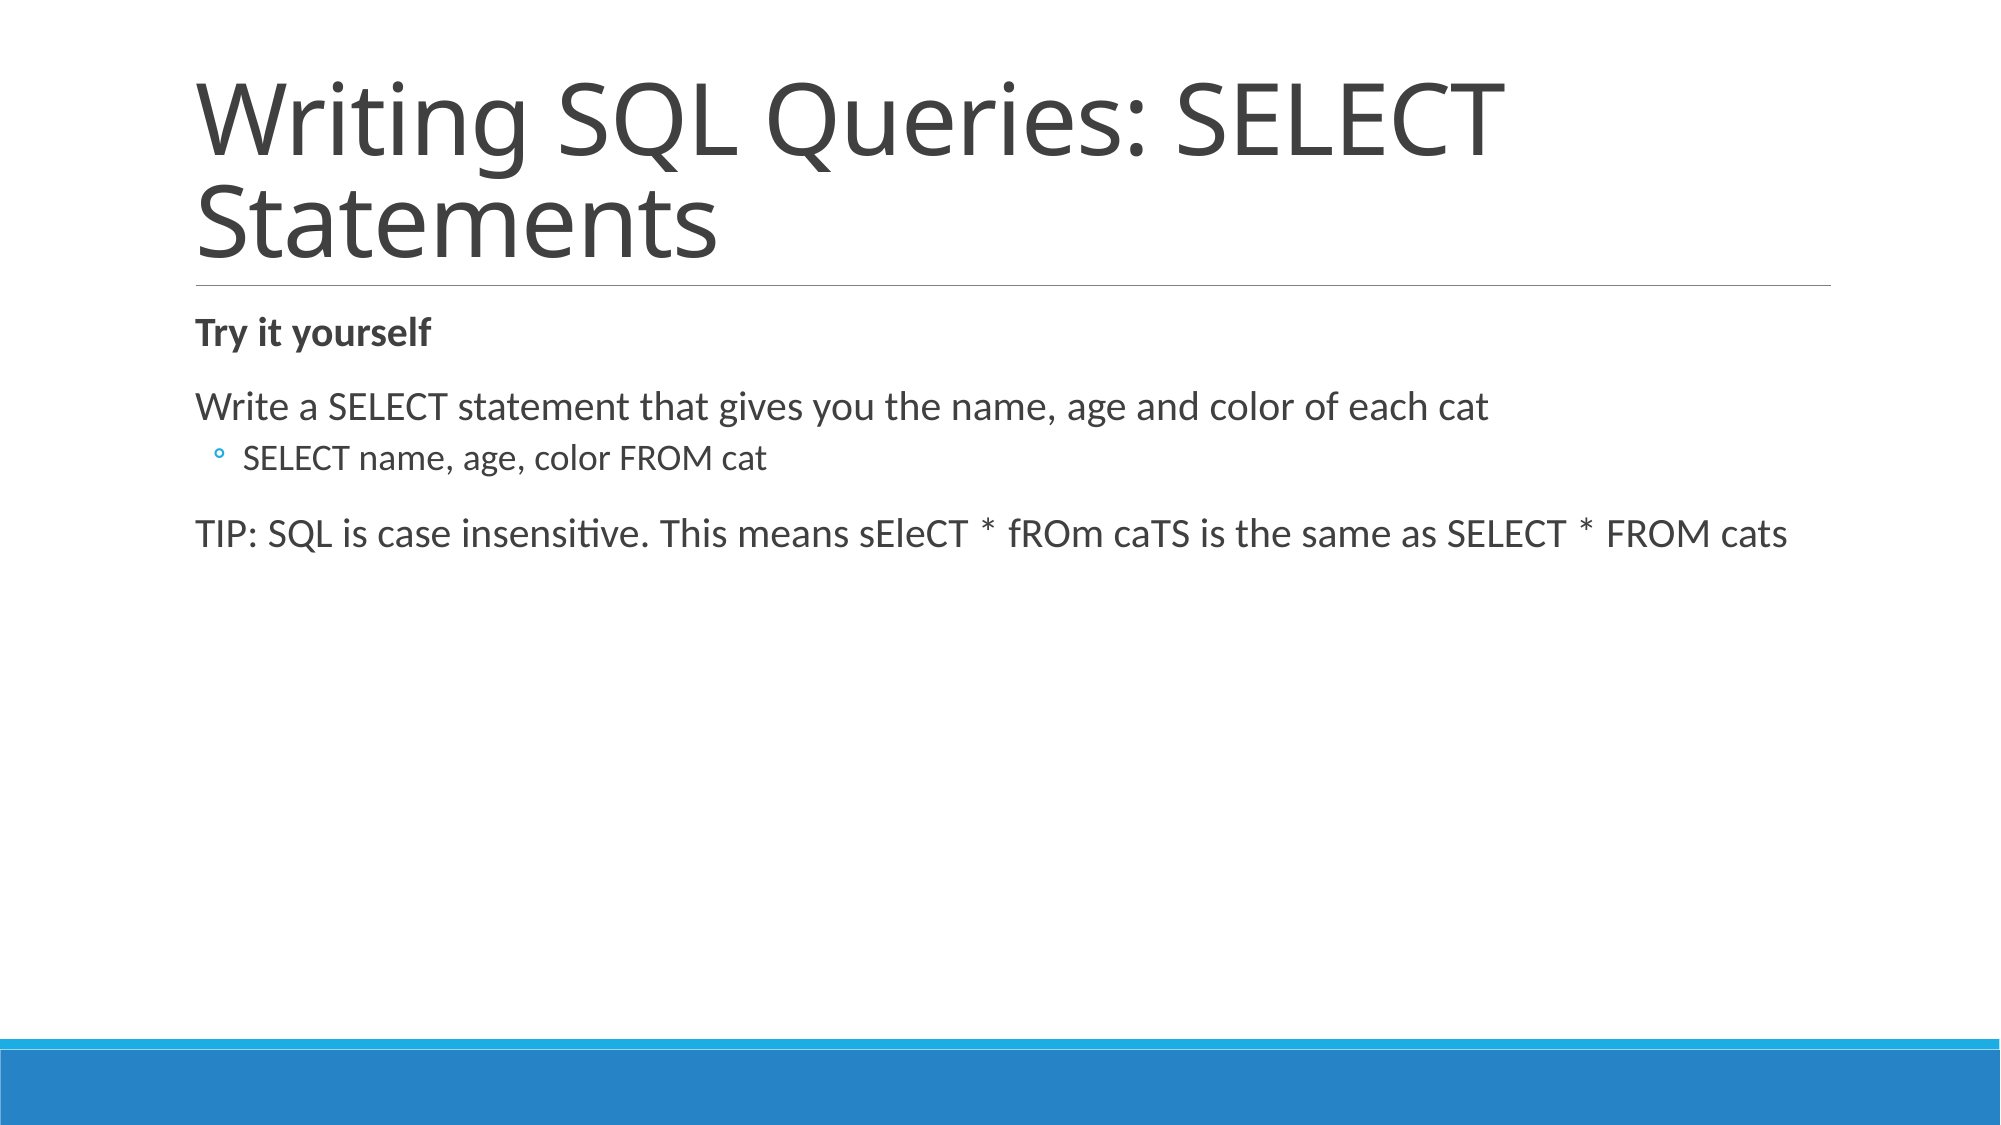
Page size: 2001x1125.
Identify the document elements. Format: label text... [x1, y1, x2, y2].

title Writing SQL Queries: SELECT Statements [180, 47, 1830, 285]
list Try it yourself Write a SELECT statement that gives you the name, age and color of each cat SELECT name, age, color FROM cat TIP: SQL is case insensitive. This means sEleCT * fROm caTS is the same as SELECT * FROM cats [180, 302, 1830, 963]
